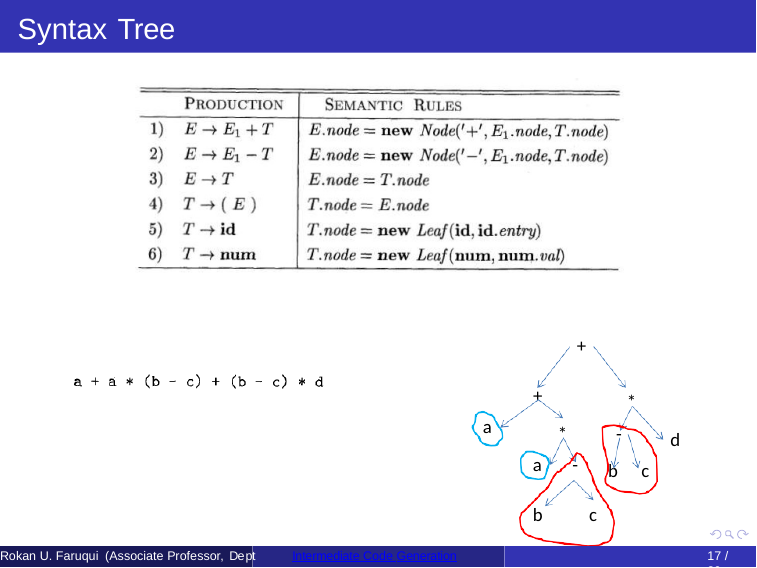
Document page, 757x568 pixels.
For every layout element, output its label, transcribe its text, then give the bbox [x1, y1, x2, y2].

picture [0, 399, 757, 568]
text_box Syntax Tree [15, 7, 178, 46]
picture [135, 78, 625, 274]
text_box [0, 0, 756, 53]
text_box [537, 345, 626, 388]
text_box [54, 325, 703, 398]
